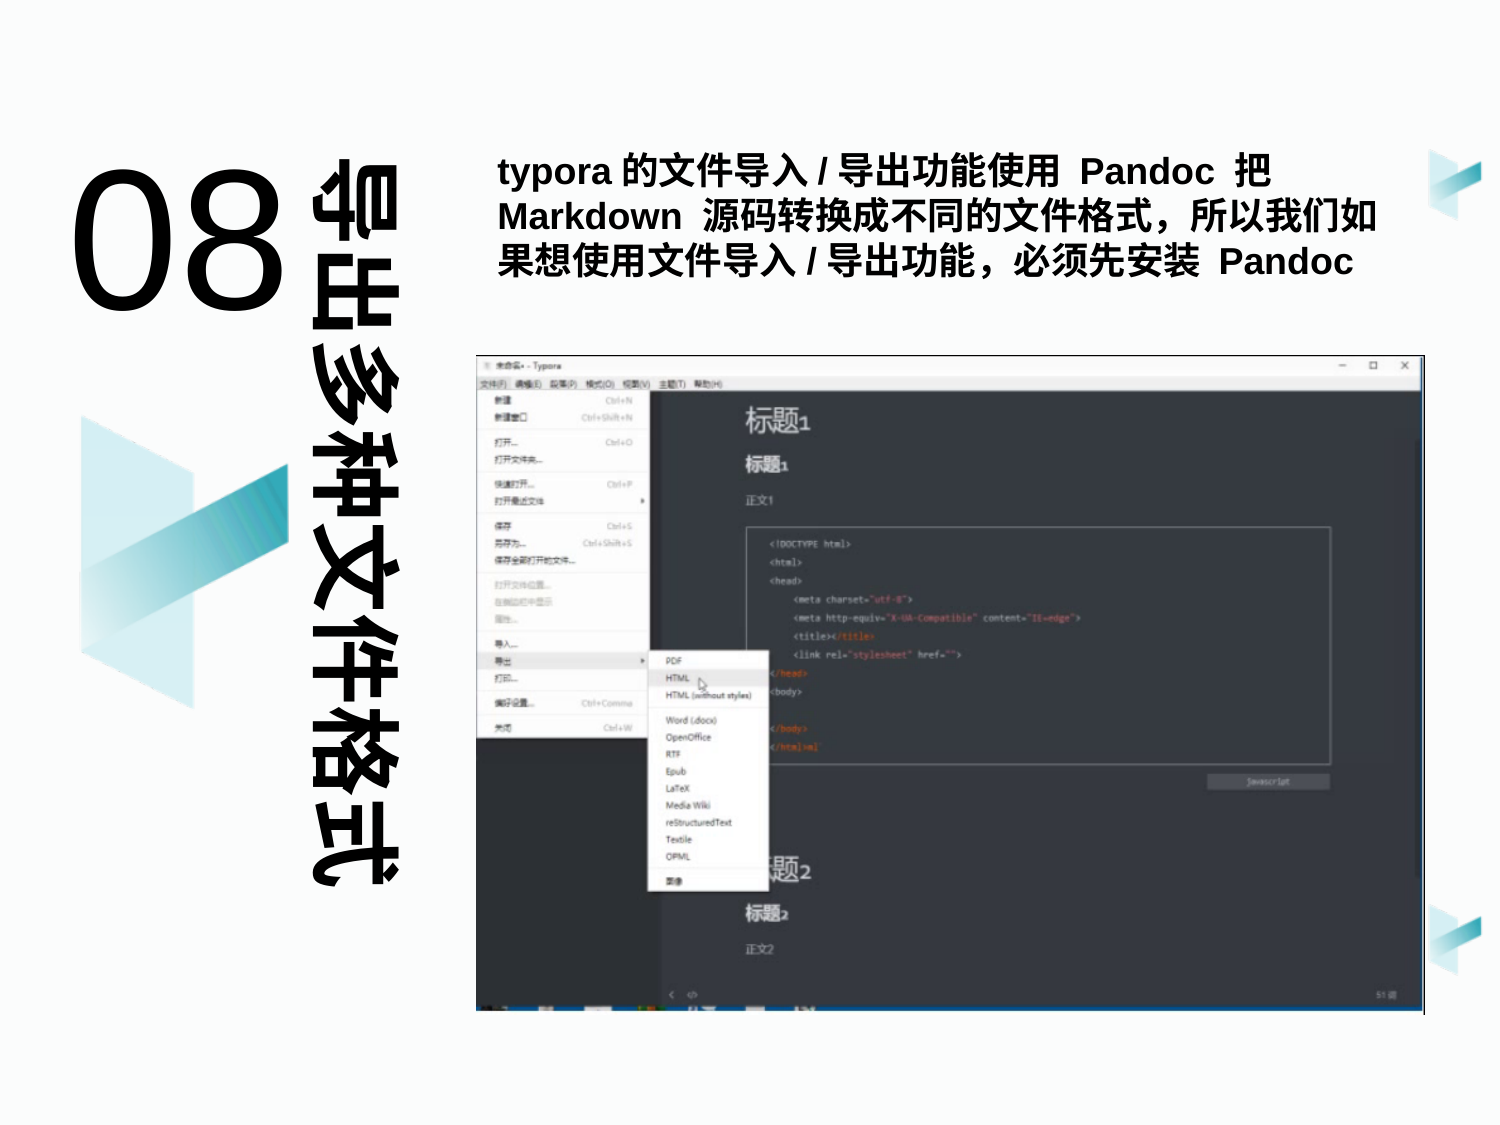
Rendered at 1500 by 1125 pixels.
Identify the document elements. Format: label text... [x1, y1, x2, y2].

picture [1425, 895, 1500, 985]
text_box 08 [53, 101, 345, 357]
picture [1411, 140, 1500, 230]
text_box 导出多种文件格式 [279, 140, 421, 1107]
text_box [475, 354, 1425, 1016]
picture [26, 363, 279, 762]
text_box typora的文件导入/导出功能使用 Pandoc 把Markdown 源码转换成不同的文件格式，所以我们如果想使用文件导入/导出功能，必须先安装 Pandoc [482, 139, 1409, 290]
